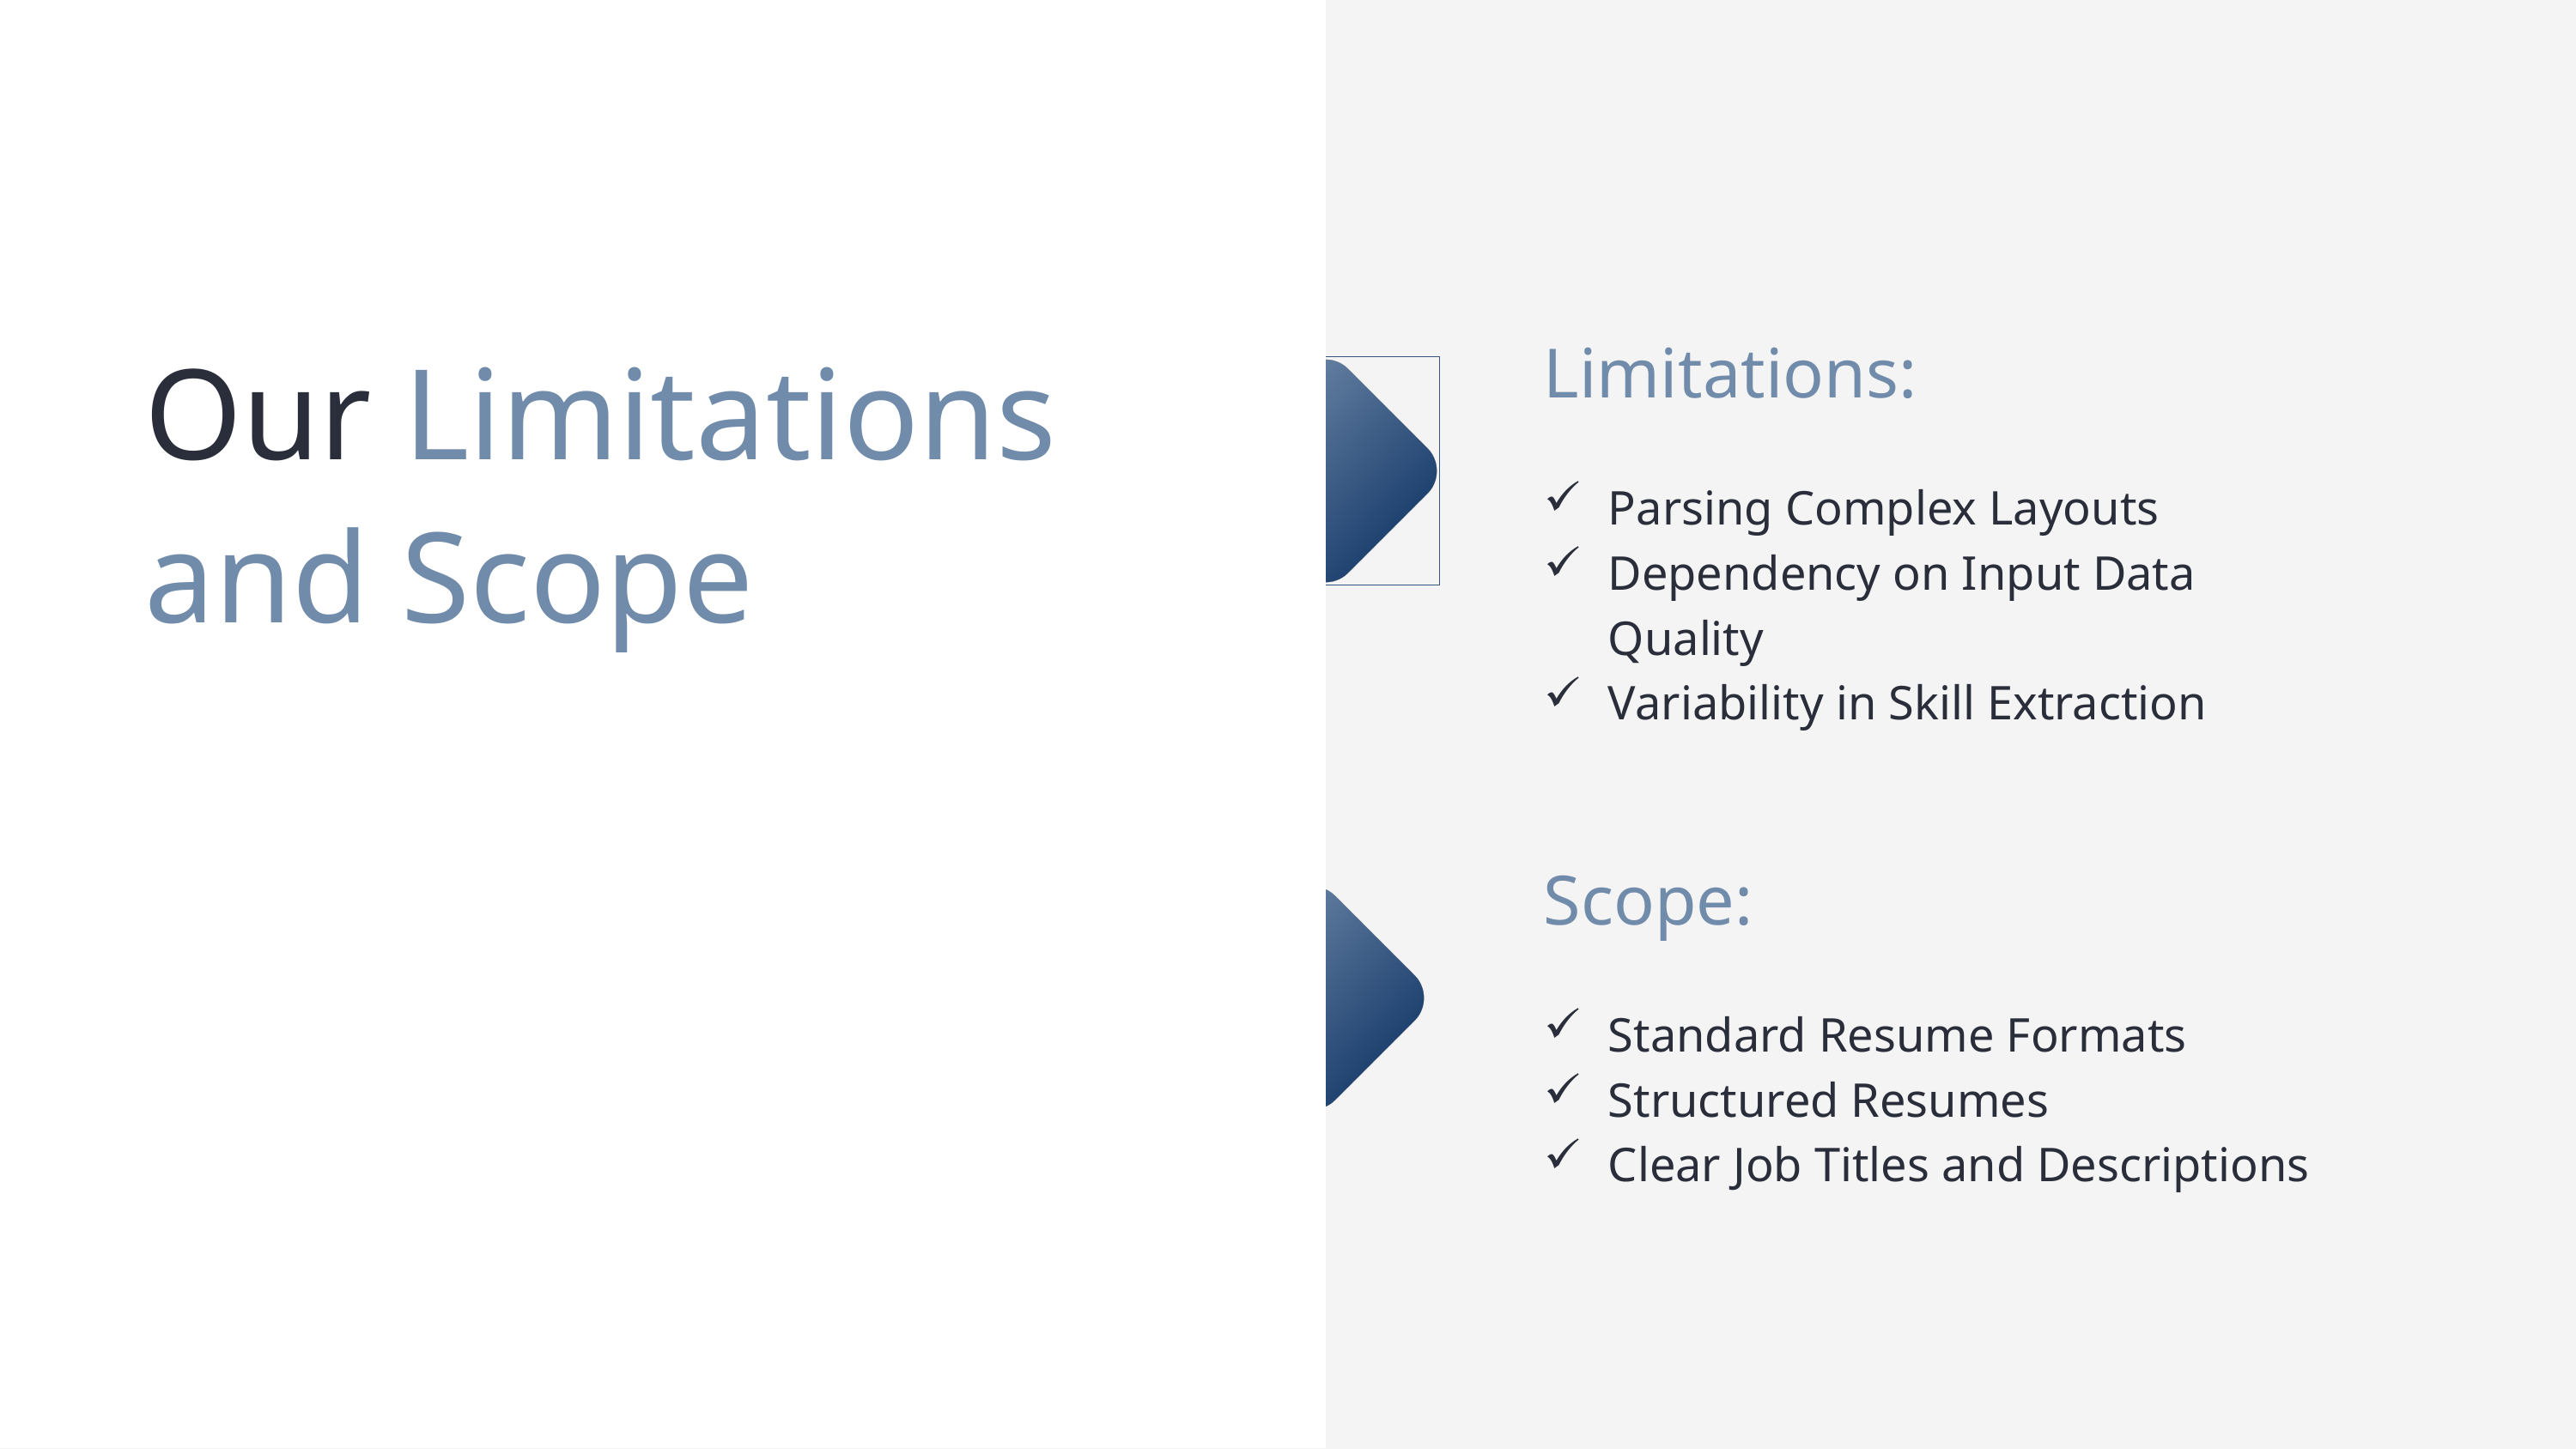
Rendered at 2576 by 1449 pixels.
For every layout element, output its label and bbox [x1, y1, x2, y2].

text_box [1543, 857, 2331, 1185]
text_box [1329, 356, 1440, 585]
text_box [1543, 330, 2331, 659]
text_box [1329, 883, 1427, 1113]
text_box [0, 0, 1326, 1449]
